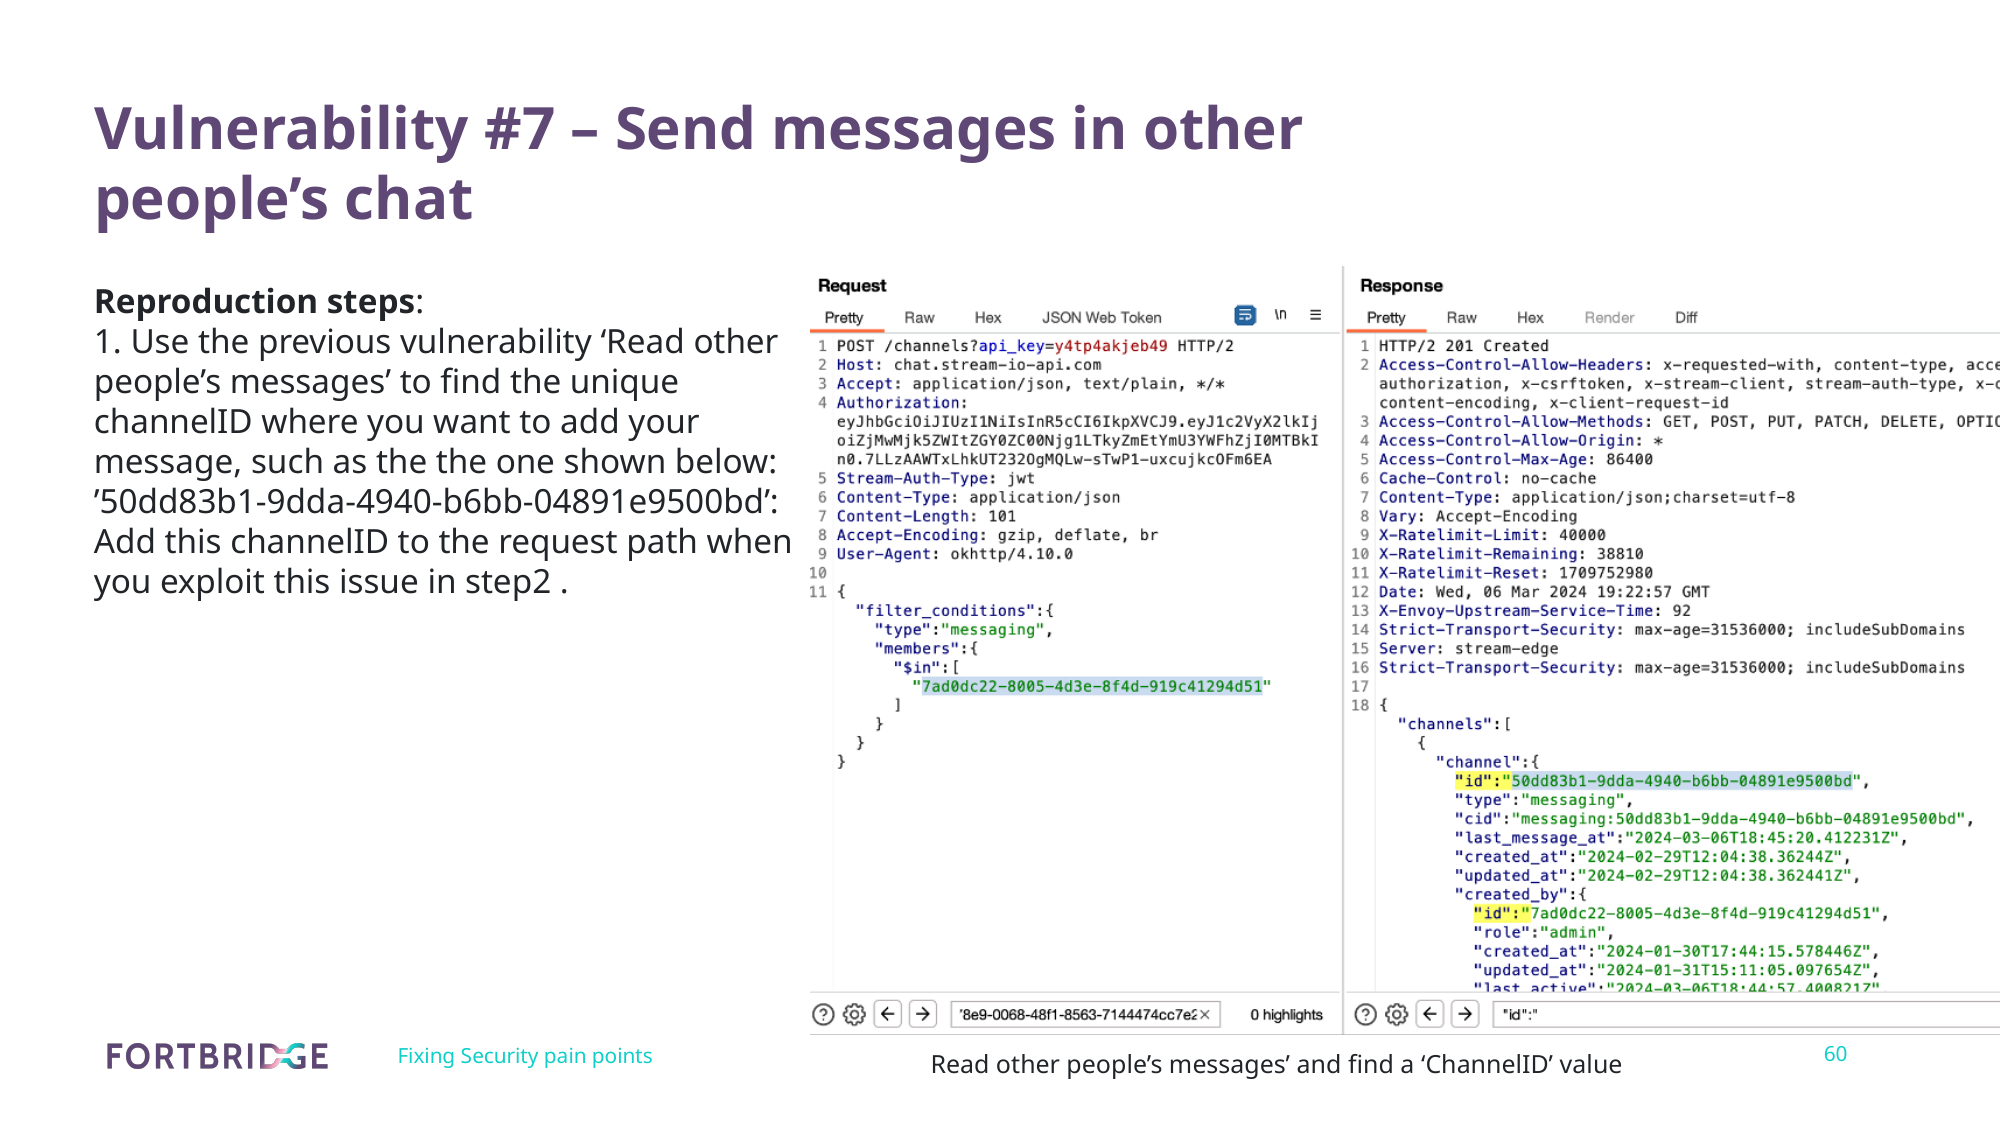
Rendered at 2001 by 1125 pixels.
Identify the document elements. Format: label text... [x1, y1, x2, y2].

text_box Read other people’s messages’ and find a ‘ChannelID’ value [915, 1040, 2000, 1086]
slide_number 60 [1795, 1036, 1863, 1040]
footer Fixing Security pain points [382, 1025, 910, 1086]
text_box Reproduction steps: 1. Use the previous vulnerability ‘Read other people’s messages’ to find the unique channelID where you want to add your message, such as the the one shown below: ’50dd83b1-9dda-4940-b6bb-04891e9500bd’: Add this channelID to the request path when you exploit this issue in step2 . [79, 273, 810, 608]
text_box Vulnerability #7 – Send messages in other people’s chat [79, 41, 1350, 239]
picture [810, 266, 2000, 1036]
picture [107, 1043, 328, 1069]
